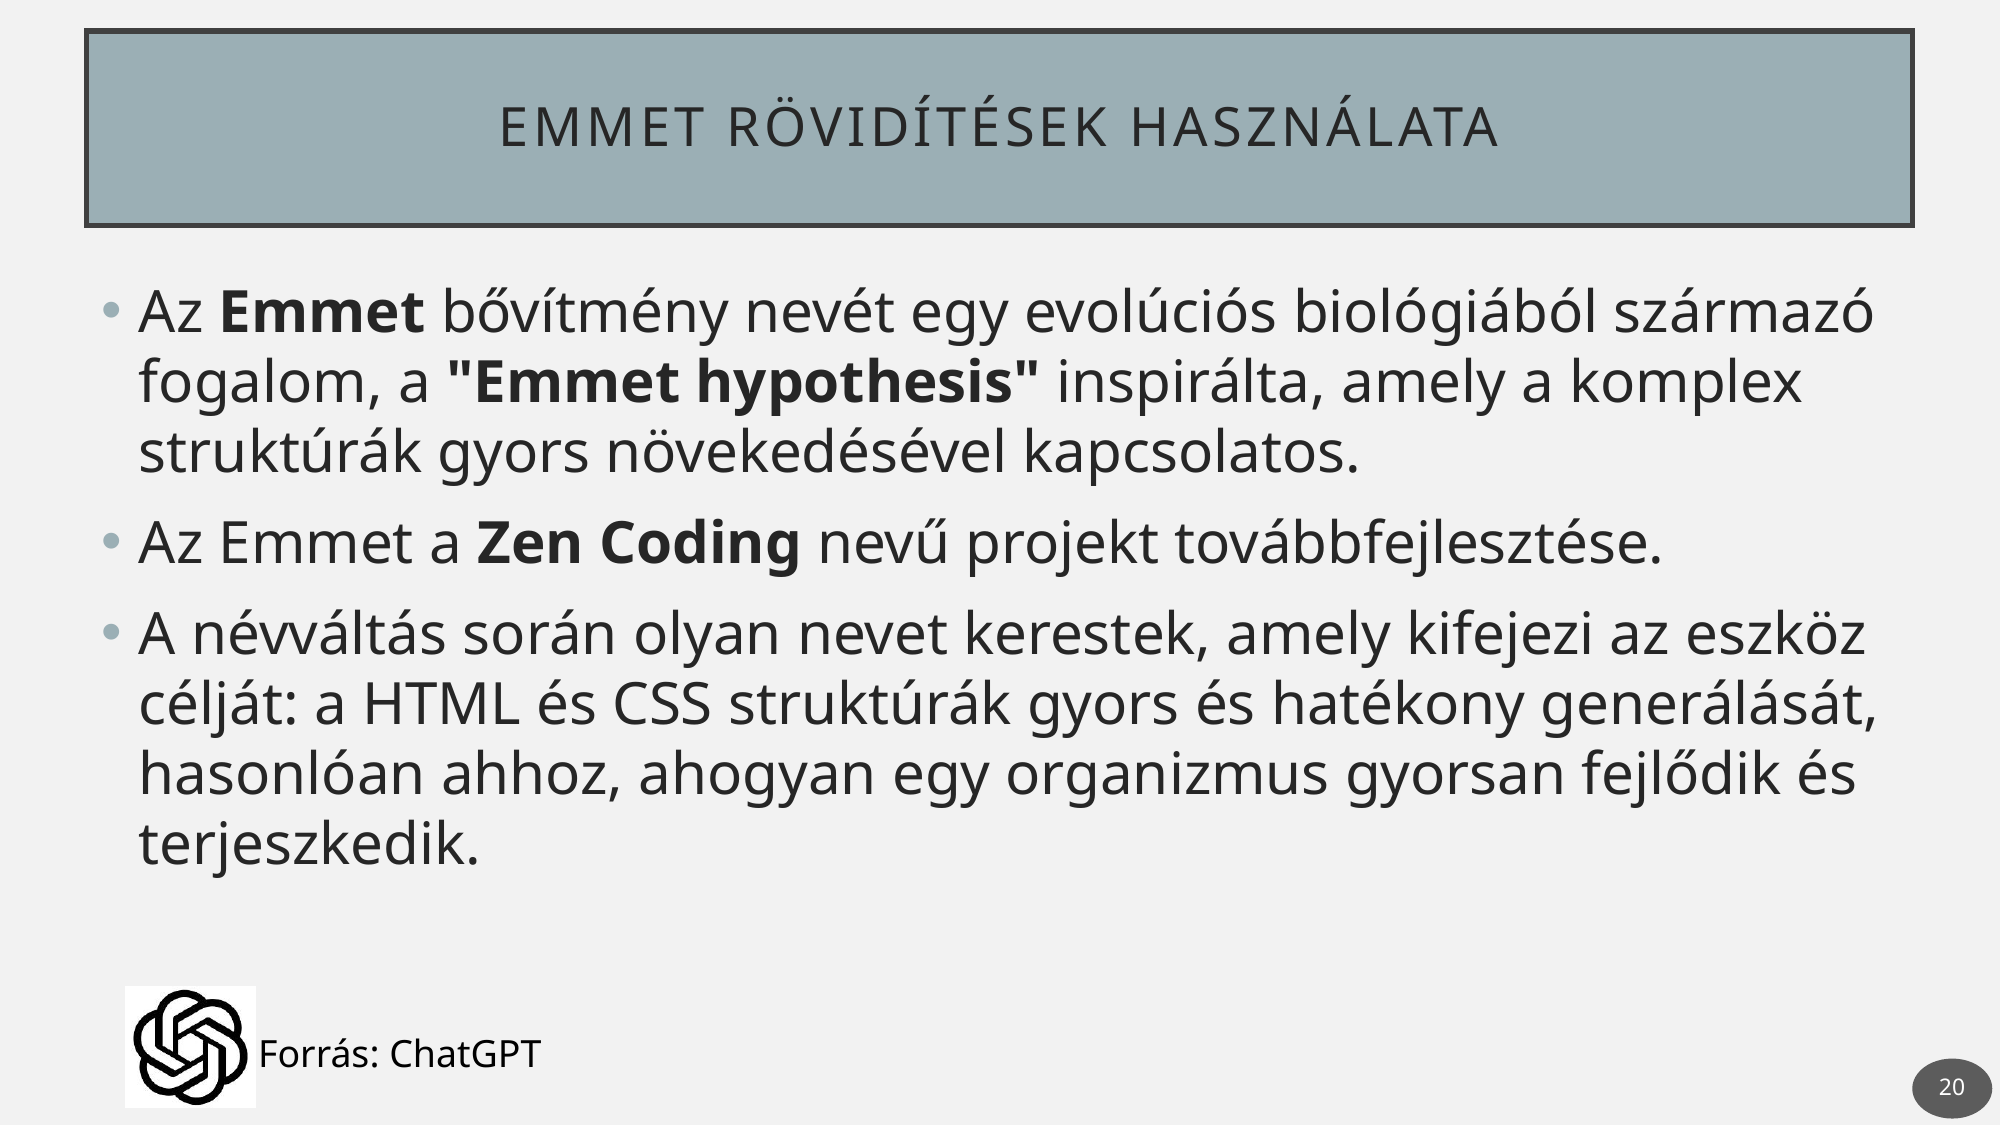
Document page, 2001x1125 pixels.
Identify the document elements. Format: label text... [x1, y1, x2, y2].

list Az Emmet bővítmény nevét egy evolúciós biológiából származó fogalom, a "Emmet hypothesis" inspirálta, amely a komplex struktúrák gyors növekedésével kapcsolatos. Az Emmet a Zen Coding nevű projekt továbbfejlesztése. A névváltás során olyan nevet kerestek, amely kifejezi az eszköz célját: a HTML és CSS struktúrák gyors és hatékony generálását, hasonlóan ahhoz, ahogyan egy organizmus gyorsan fejlődik és terjeszkedik. [86, 267, 1914, 1047]
slide_number 20 [1912, 1058, 1993, 1119]
title Emmet rövidítések használata [84, 28, 1915, 228]
picture [125, 986, 256, 1108]
text_box Forrás: ChatGPT [256, 1022, 557, 1083]
